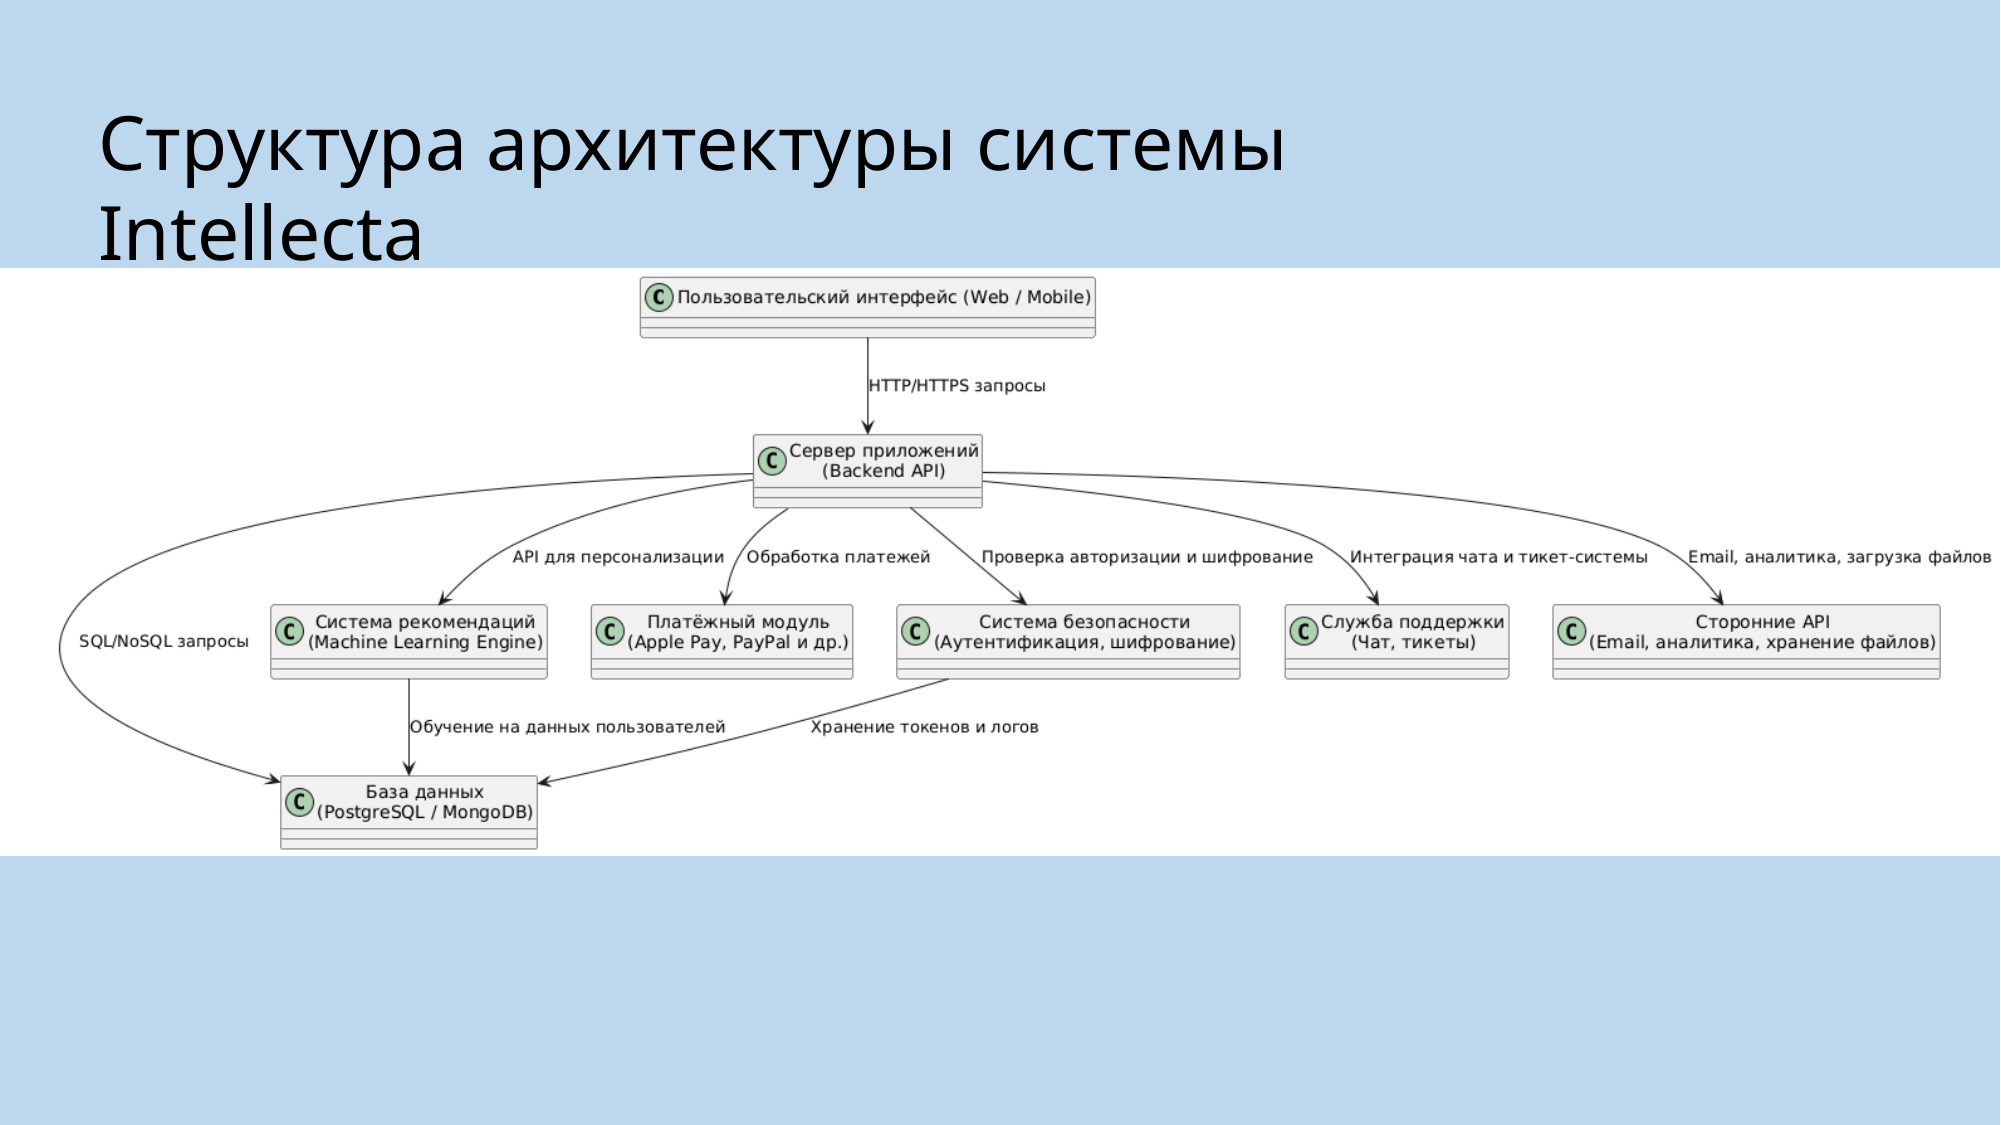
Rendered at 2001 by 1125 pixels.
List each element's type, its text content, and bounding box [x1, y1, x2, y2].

picture [0, 268, 2000, 856]
text_box Структура архитектуры системы Intellecta [83, 88, 1420, 268]
